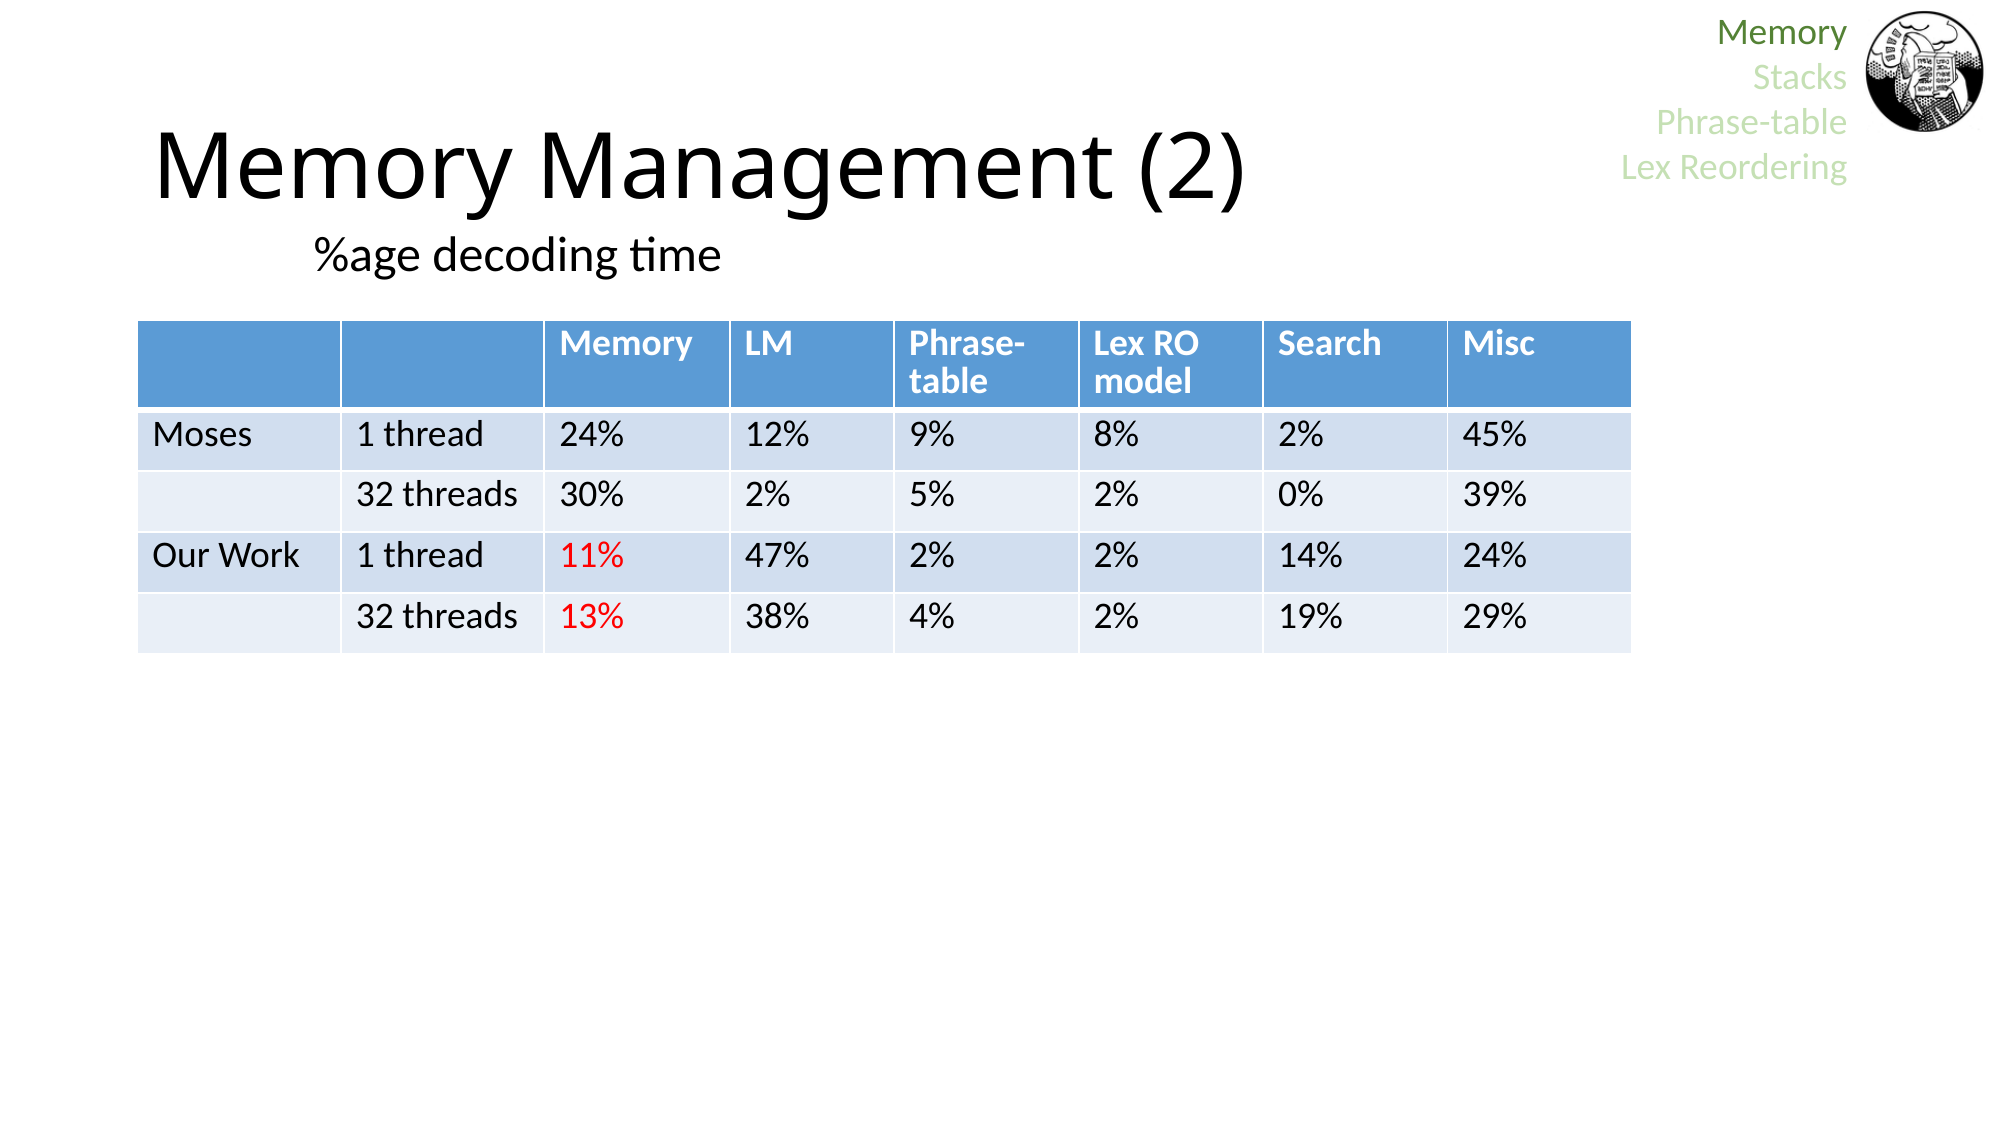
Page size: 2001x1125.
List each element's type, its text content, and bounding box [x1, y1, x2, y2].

table_header Misc [1448, 321, 1631, 407]
text_box %age decoding time [298, 214, 774, 289]
table_header Search [1264, 321, 1447, 407]
table_cell 32 threads [342, 472, 543, 531]
table_cell 14% [1264, 533, 1447, 592]
table_header Memory [545, 321, 729, 407]
table_header Lex RO model [1080, 321, 1262, 407]
table_cell 29% [1448, 594, 1631, 653]
table_cell 2% [1080, 472, 1262, 531]
table_cell 19% [1264, 594, 1447, 653]
table_cell 1 thread [342, 533, 543, 592]
table_cell 2% [1264, 413, 1447, 470]
picture [1863, 10, 1986, 134]
table_cell 0% [1264, 472, 1447, 531]
table_cell [138, 472, 340, 531]
table_cell 9% [895, 413, 1078, 470]
table_cell 1 thread [342, 413, 543, 470]
table_cell 2% [1080, 533, 1262, 592]
table_header Phrase-table [895, 321, 1078, 407]
table_cell 13% [545, 594, 729, 653]
table_cell 24% [545, 413, 729, 470]
table_header [342, 321, 543, 407]
table_cell 5% [895, 472, 1078, 531]
table_cell 2% [731, 472, 893, 531]
table_cell Our Work [138, 533, 340, 592]
table_header [138, 321, 340, 407]
table_cell 11% [545, 533, 729, 592]
table_cell 47% [731, 533, 893, 592]
table_cell 12% [731, 413, 893, 470]
table_cell 4% [895, 594, 1078, 653]
table_cell 8% [1080, 413, 1262, 470]
table_cell 30% [545, 472, 729, 531]
table_header LM [731, 321, 893, 407]
text_box Memory Stacks Phrase-table Lex Reordering [1584, 0, 1863, 195]
title Memory Management (2) [137, 59, 1863, 278]
table_cell 2% [895, 533, 1078, 592]
table_cell 32 threads [342, 594, 543, 653]
table_cell 24% [1448, 533, 1631, 592]
table_cell 38% [731, 594, 893, 653]
table_cell 45% [1448, 413, 1631, 470]
table_cell [138, 594, 340, 653]
table_cell 2% [1080, 594, 1262, 653]
table_cell Moses [138, 413, 340, 470]
table_cell 39% [1448, 472, 1631, 531]
